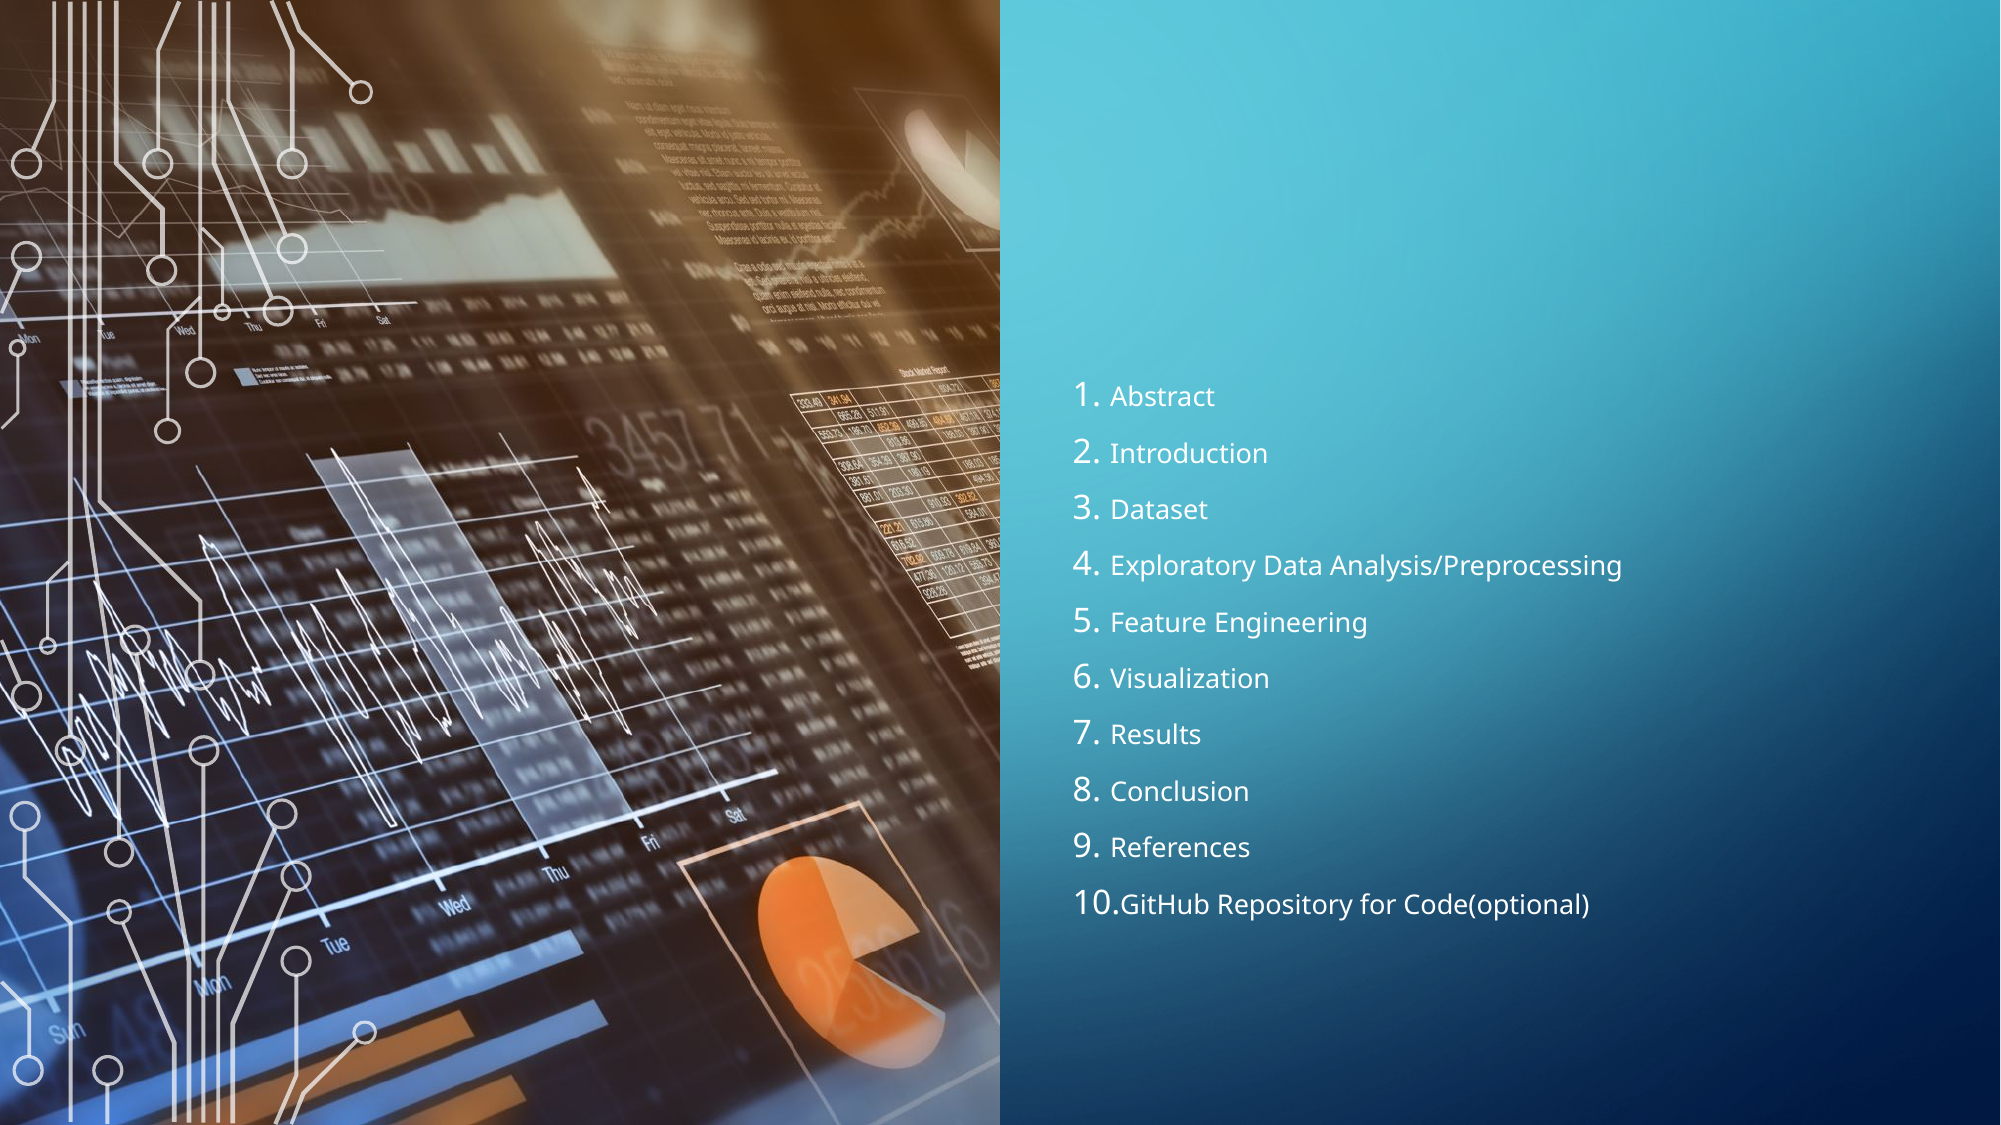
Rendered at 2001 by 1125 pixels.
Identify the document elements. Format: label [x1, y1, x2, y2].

text_box [1001, 0, 2000, 1125]
picture [379, 0, 1001, 1125]
text_box [0, 0, 379, 1125]
